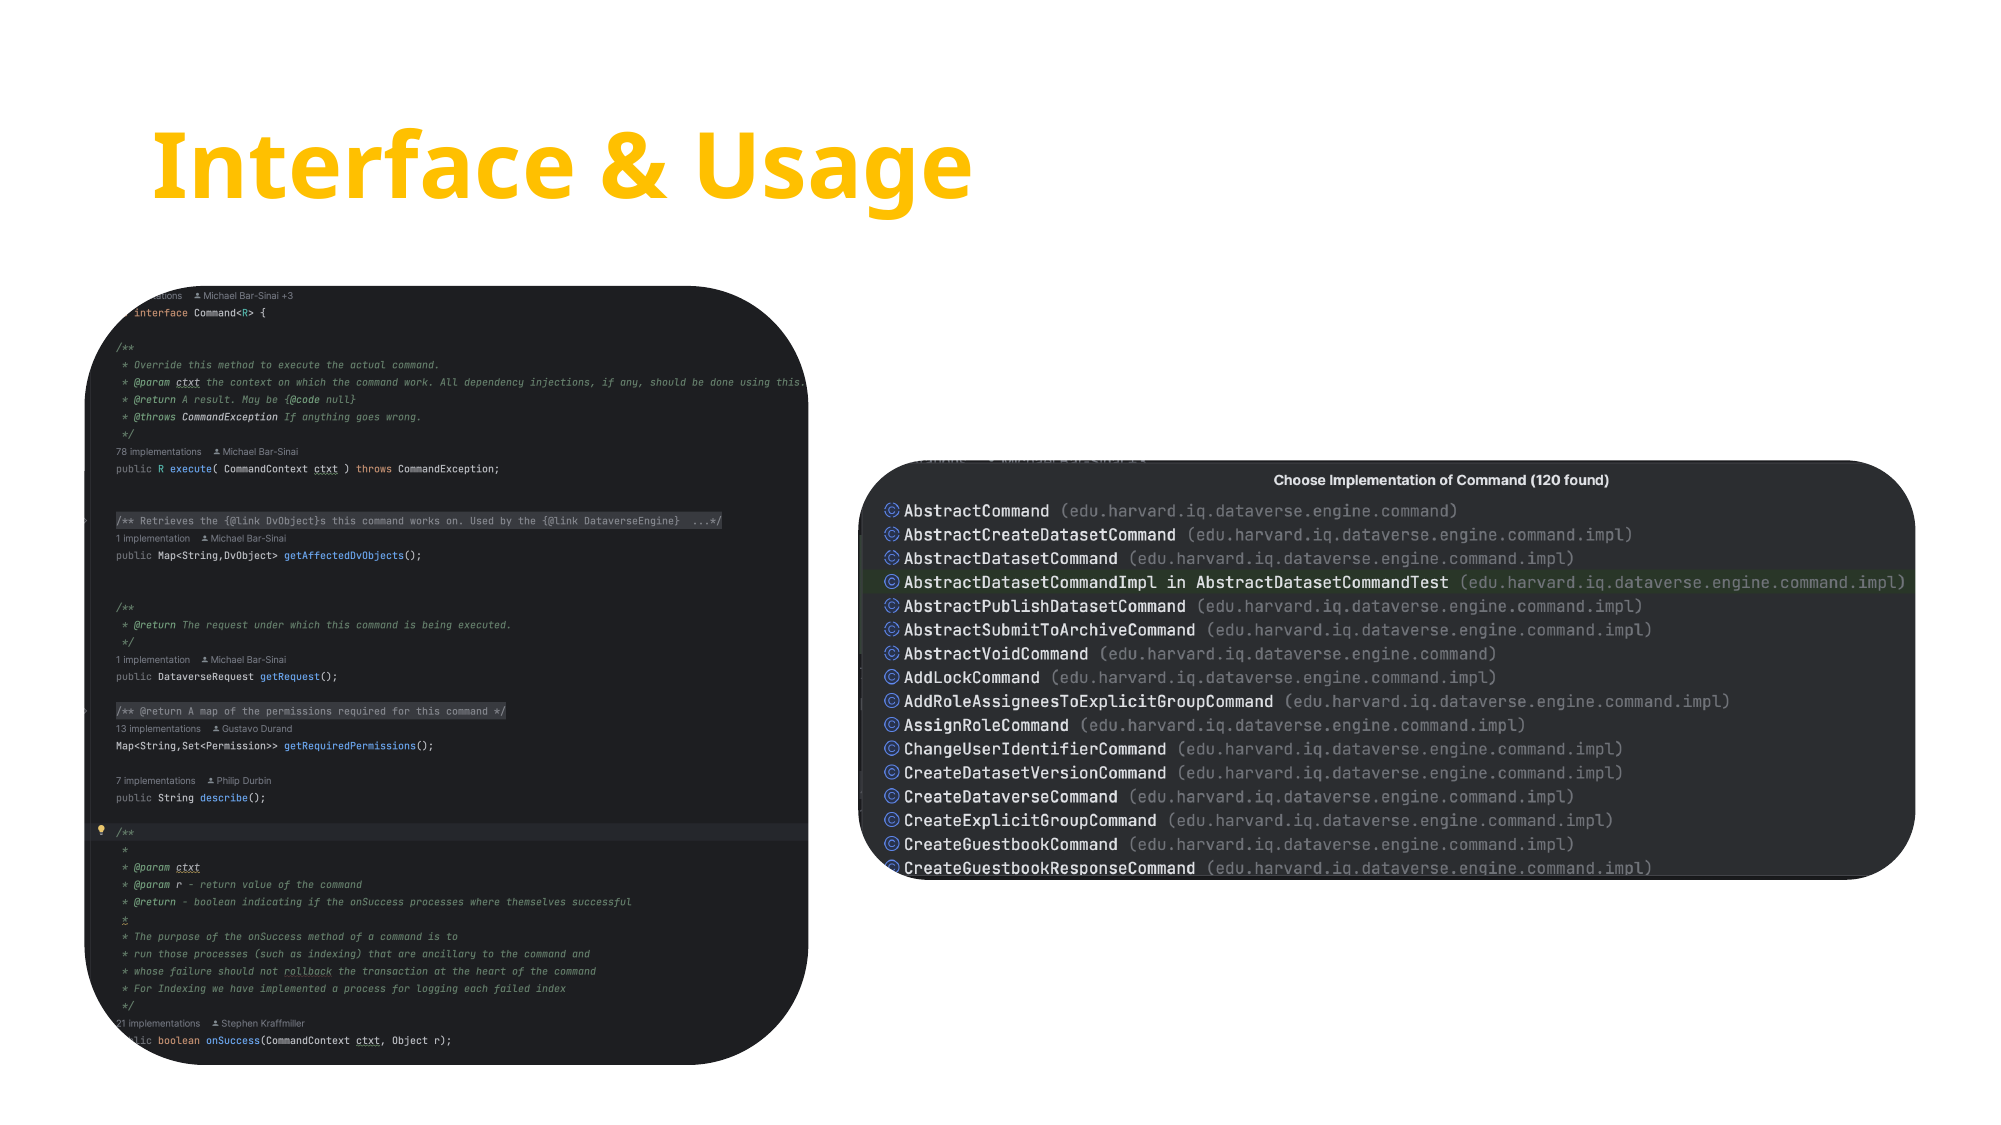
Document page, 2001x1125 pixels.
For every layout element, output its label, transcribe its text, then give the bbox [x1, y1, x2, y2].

picture [858, 460, 1916, 880]
title Interface & Usage [137, 59, 1863, 278]
picture [84, 285, 809, 1065]
